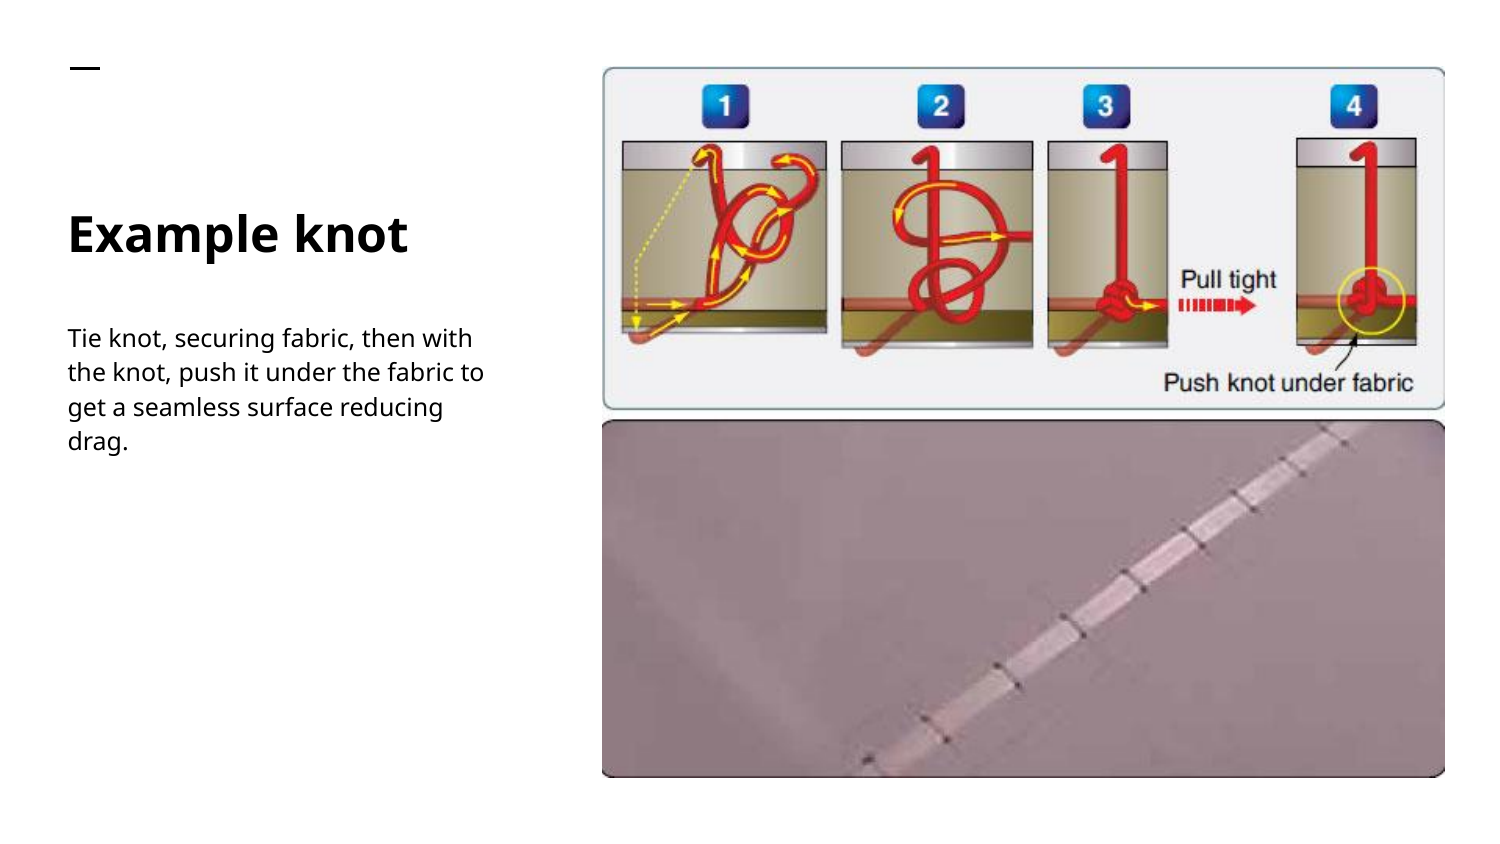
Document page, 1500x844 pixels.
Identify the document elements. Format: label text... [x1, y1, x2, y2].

list Tie knot, securing fabric, then with the knot, push it under the fabric to get a seamless surface reducing drag. [52, 302, 514, 764]
picture [602, 66, 1446, 778]
title Example knot [52, 153, 514, 278]
